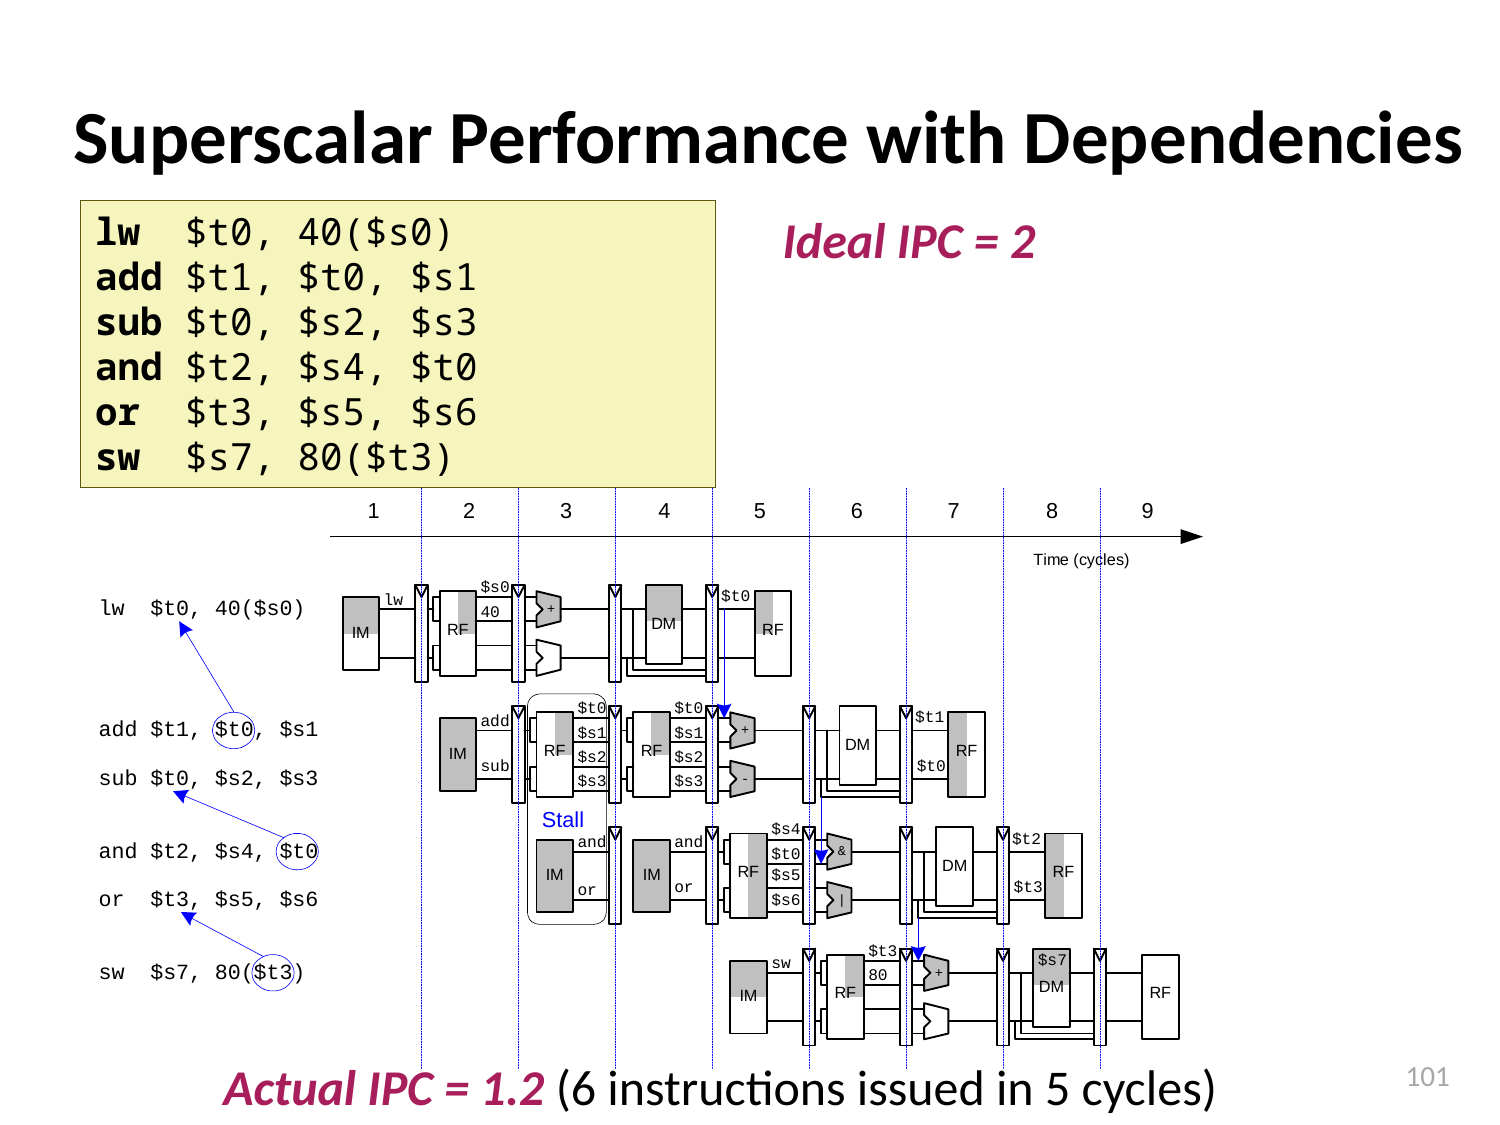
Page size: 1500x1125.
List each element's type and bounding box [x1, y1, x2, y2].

list [80, 200, 1231, 1073]
title [58, 71, 1500, 197]
list [767, 200, 1403, 276]
text_box [208, 1048, 1233, 1123]
